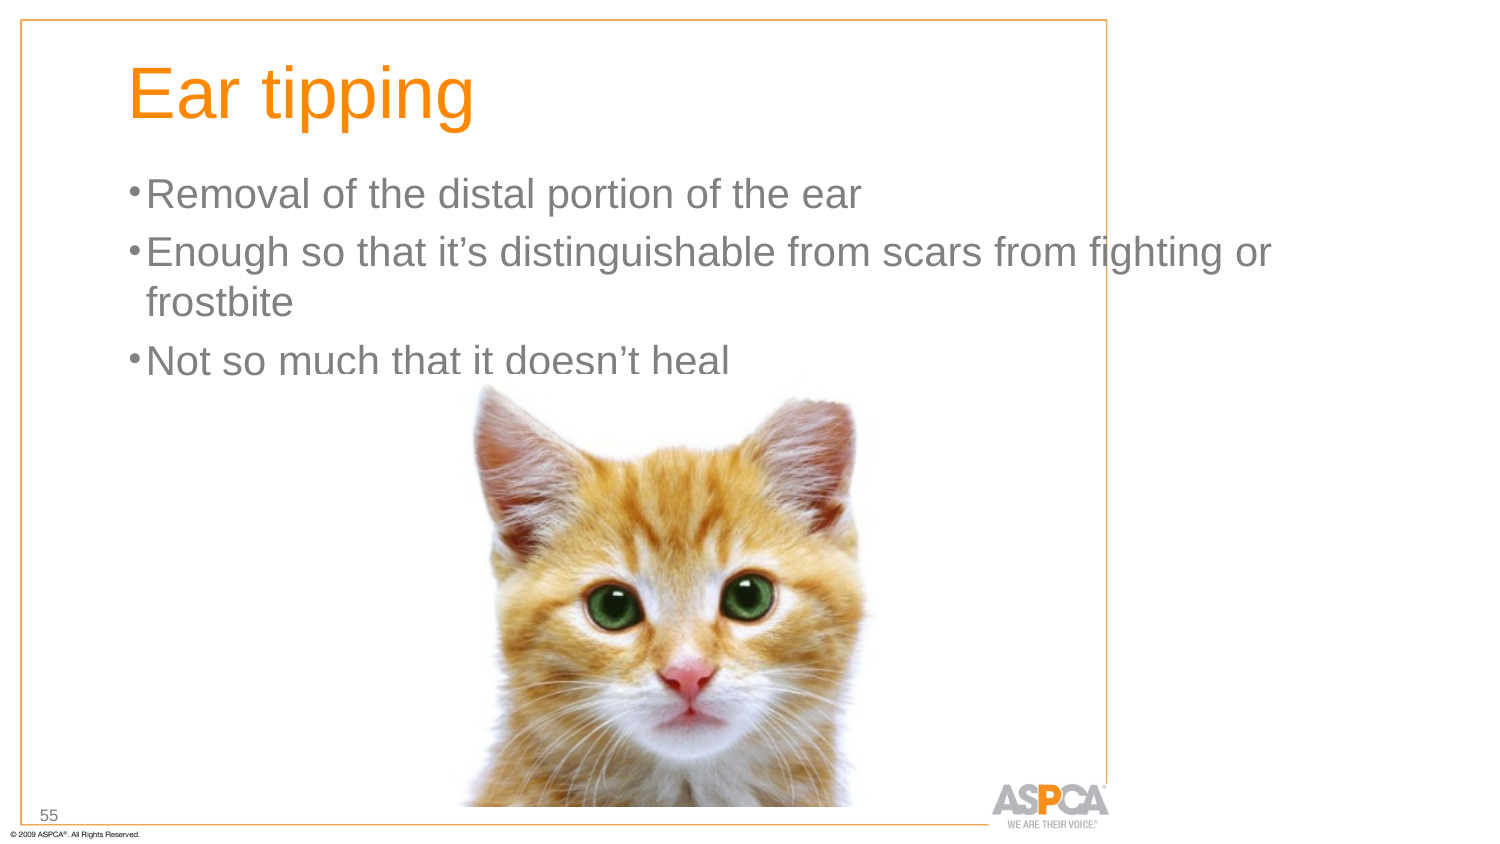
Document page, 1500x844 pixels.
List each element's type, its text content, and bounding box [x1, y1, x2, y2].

picture [0, 0, 1126, 844]
title Ear tipping [112, 18, 1388, 159]
list Removal of the distal portion of the ear Enough so that it’s distinguishable from scars from fighting or frostbite Not so much that it doesn’t heal [112, 159, 1388, 750]
